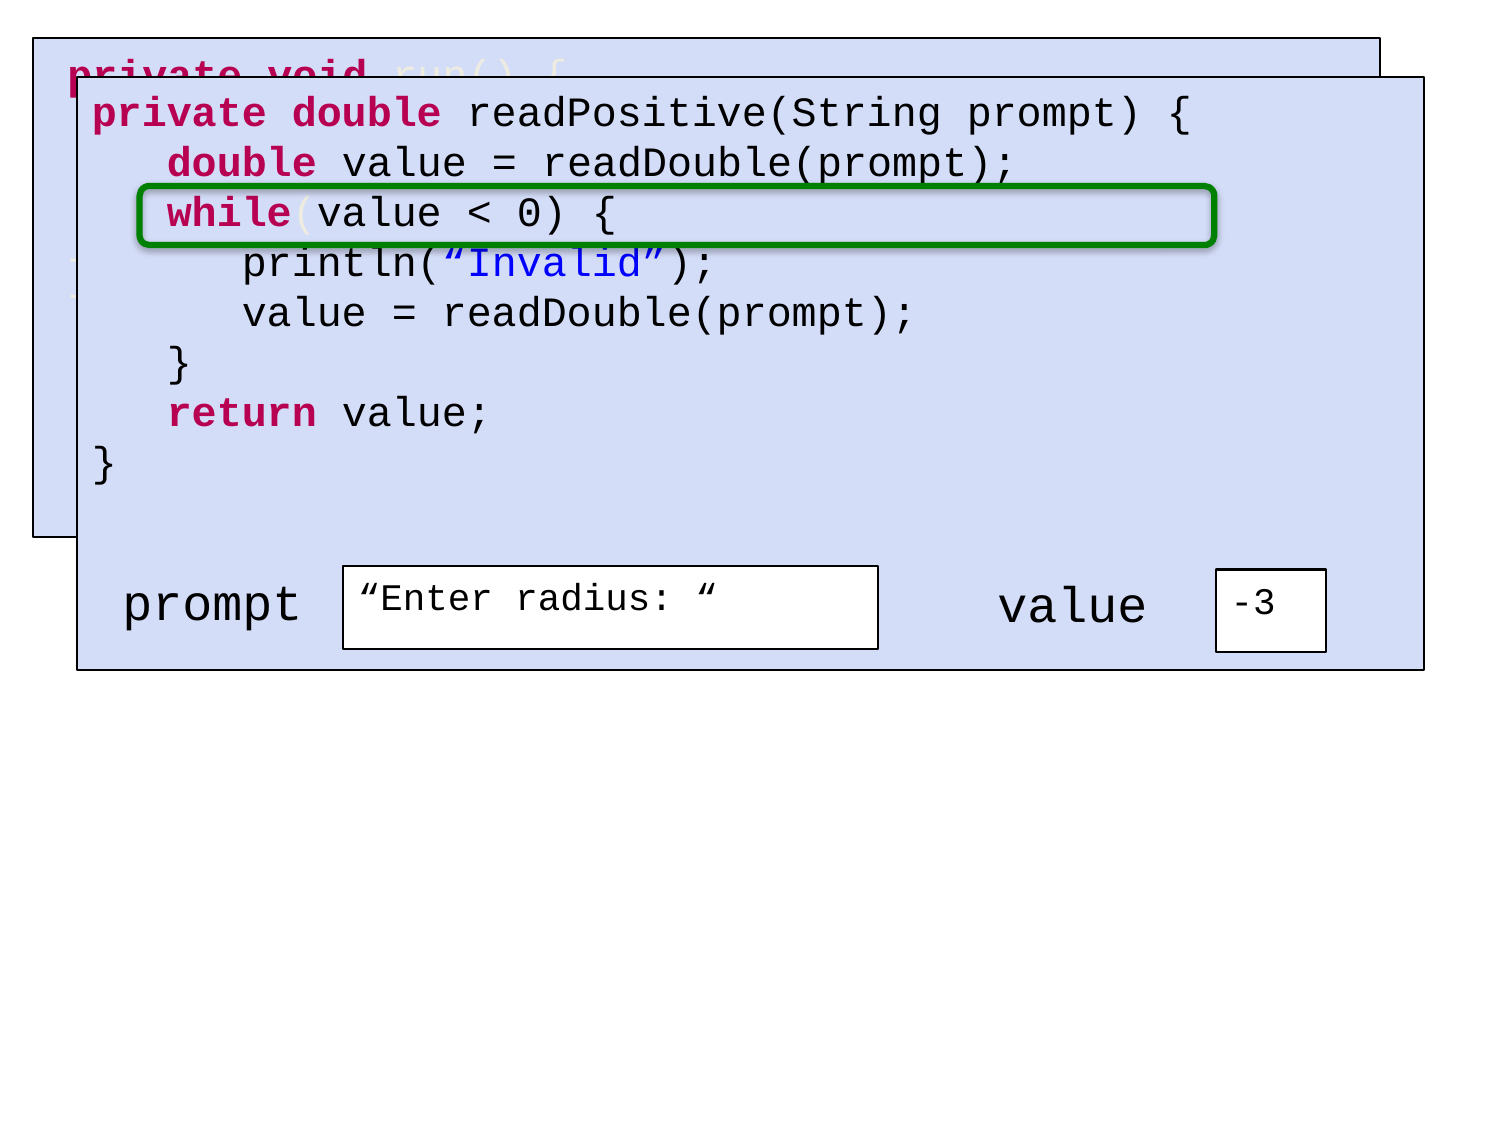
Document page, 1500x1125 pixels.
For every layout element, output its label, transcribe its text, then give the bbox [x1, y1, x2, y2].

text_box “Enter radius: “ [343, 565, 879, 649]
text_box value [982, 564, 1163, 640]
text_box prompt [107, 563, 318, 638]
text_box private void run() { double r = readPositive(“Enter radius: “); double area = getArea(r); println(area); } [52, 0, 1451, 396]
text_box -3 [1215, 569, 1326, 653]
text_box [33, 37, 77, 538]
text_box [138, 185, 1216, 246]
text_box private double readPositive(String prompt) { double value = readDouble(prompt); while(value < 0) { println(“Invalid”); value = readDouble(prompt); } return value; } [77, 77, 1425, 670]
